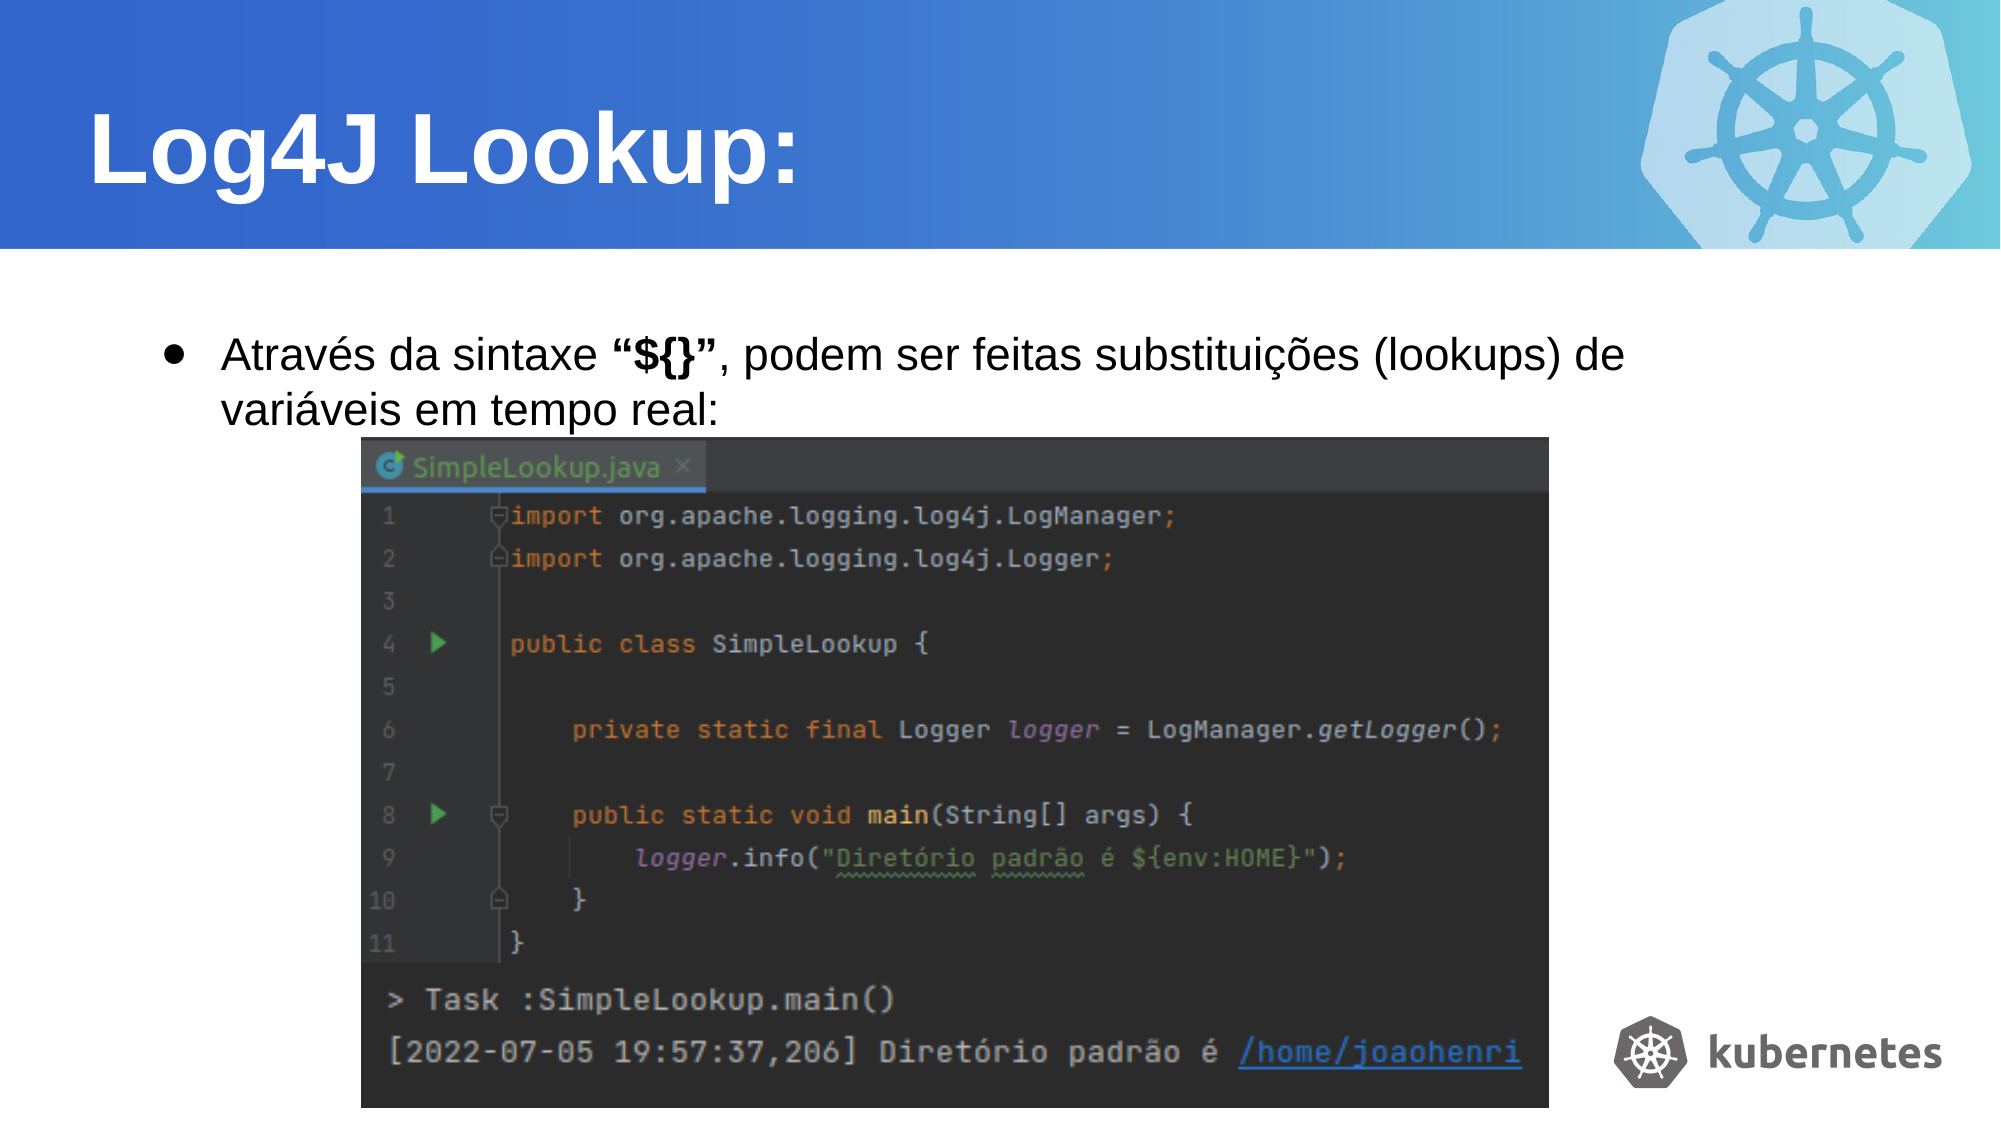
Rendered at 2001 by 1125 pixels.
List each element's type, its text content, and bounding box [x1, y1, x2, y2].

picture [0, 0, 2001, 1125]
title Log4J Lookup: [68, 64, 1932, 190]
text_box Através da sintaxe “${}”, podem ser feitas substituições (lookups) de variáveis em tempo real: [130, 309, 1780, 505]
